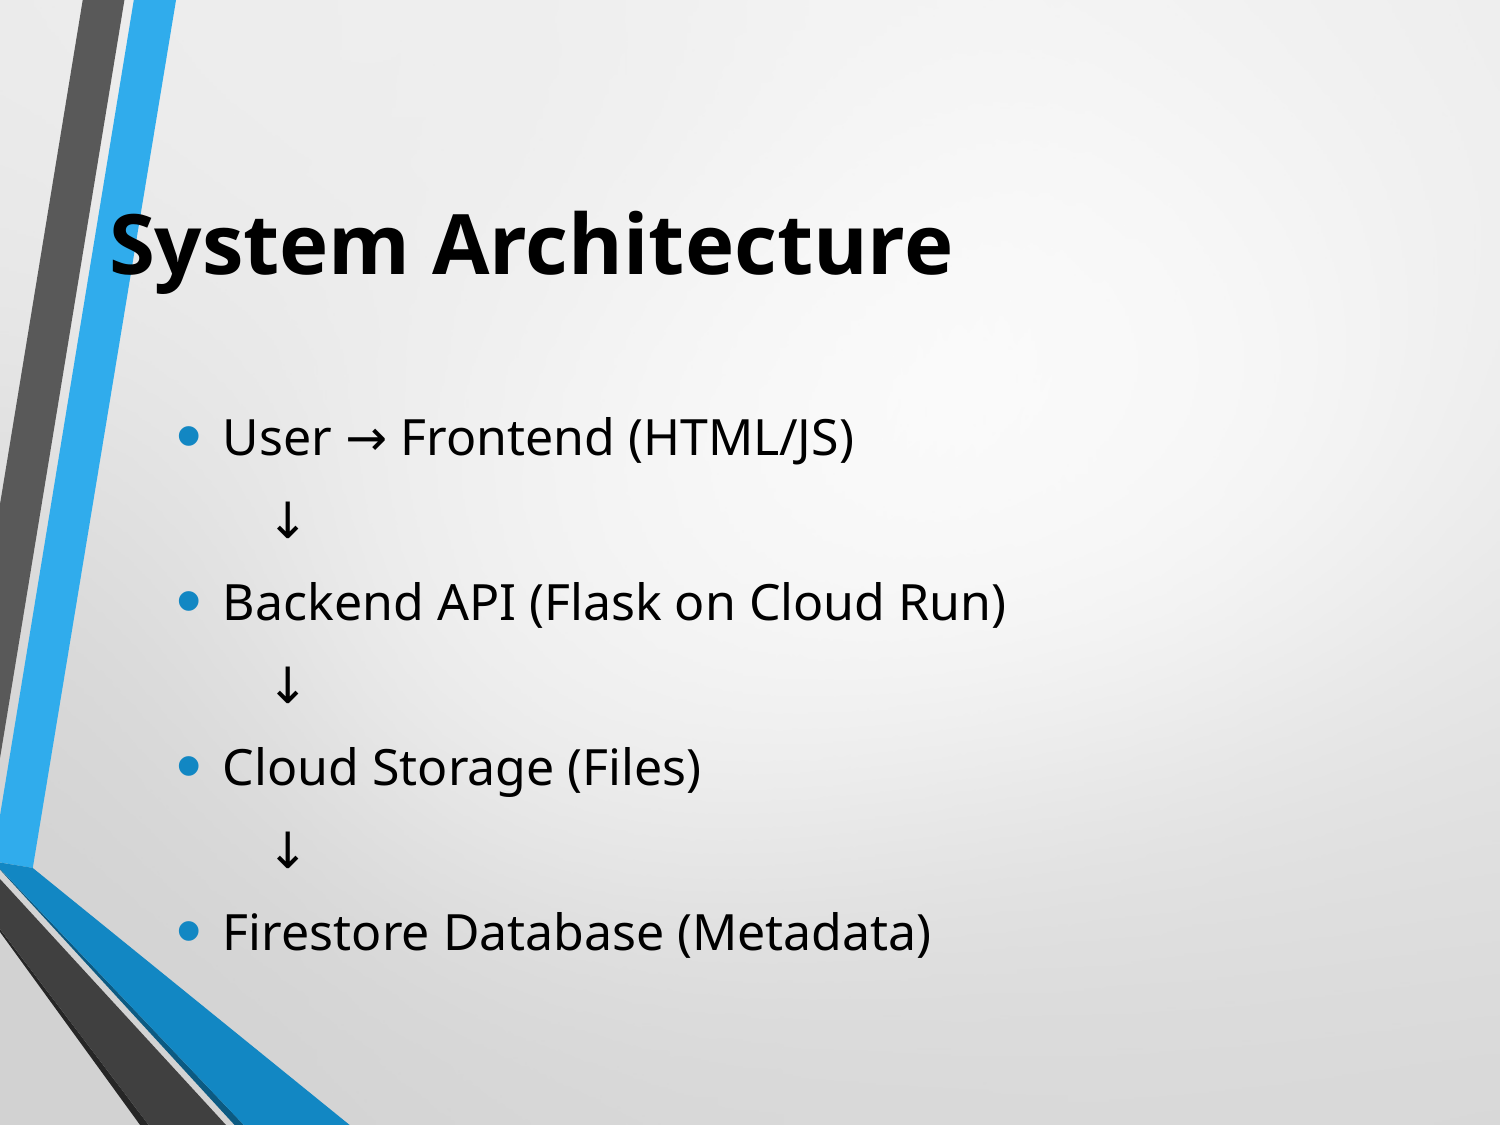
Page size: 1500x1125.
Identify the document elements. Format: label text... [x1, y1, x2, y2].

title System Architecture [0, 158, 1164, 325]
list User → Frontend (HTML/JS) ↓ Backend API (Flask on Cloud Run) ↓ Cloud Storage (Files) ↓ Firestore Database (Metadata) [161, 306, 1126, 1060]
